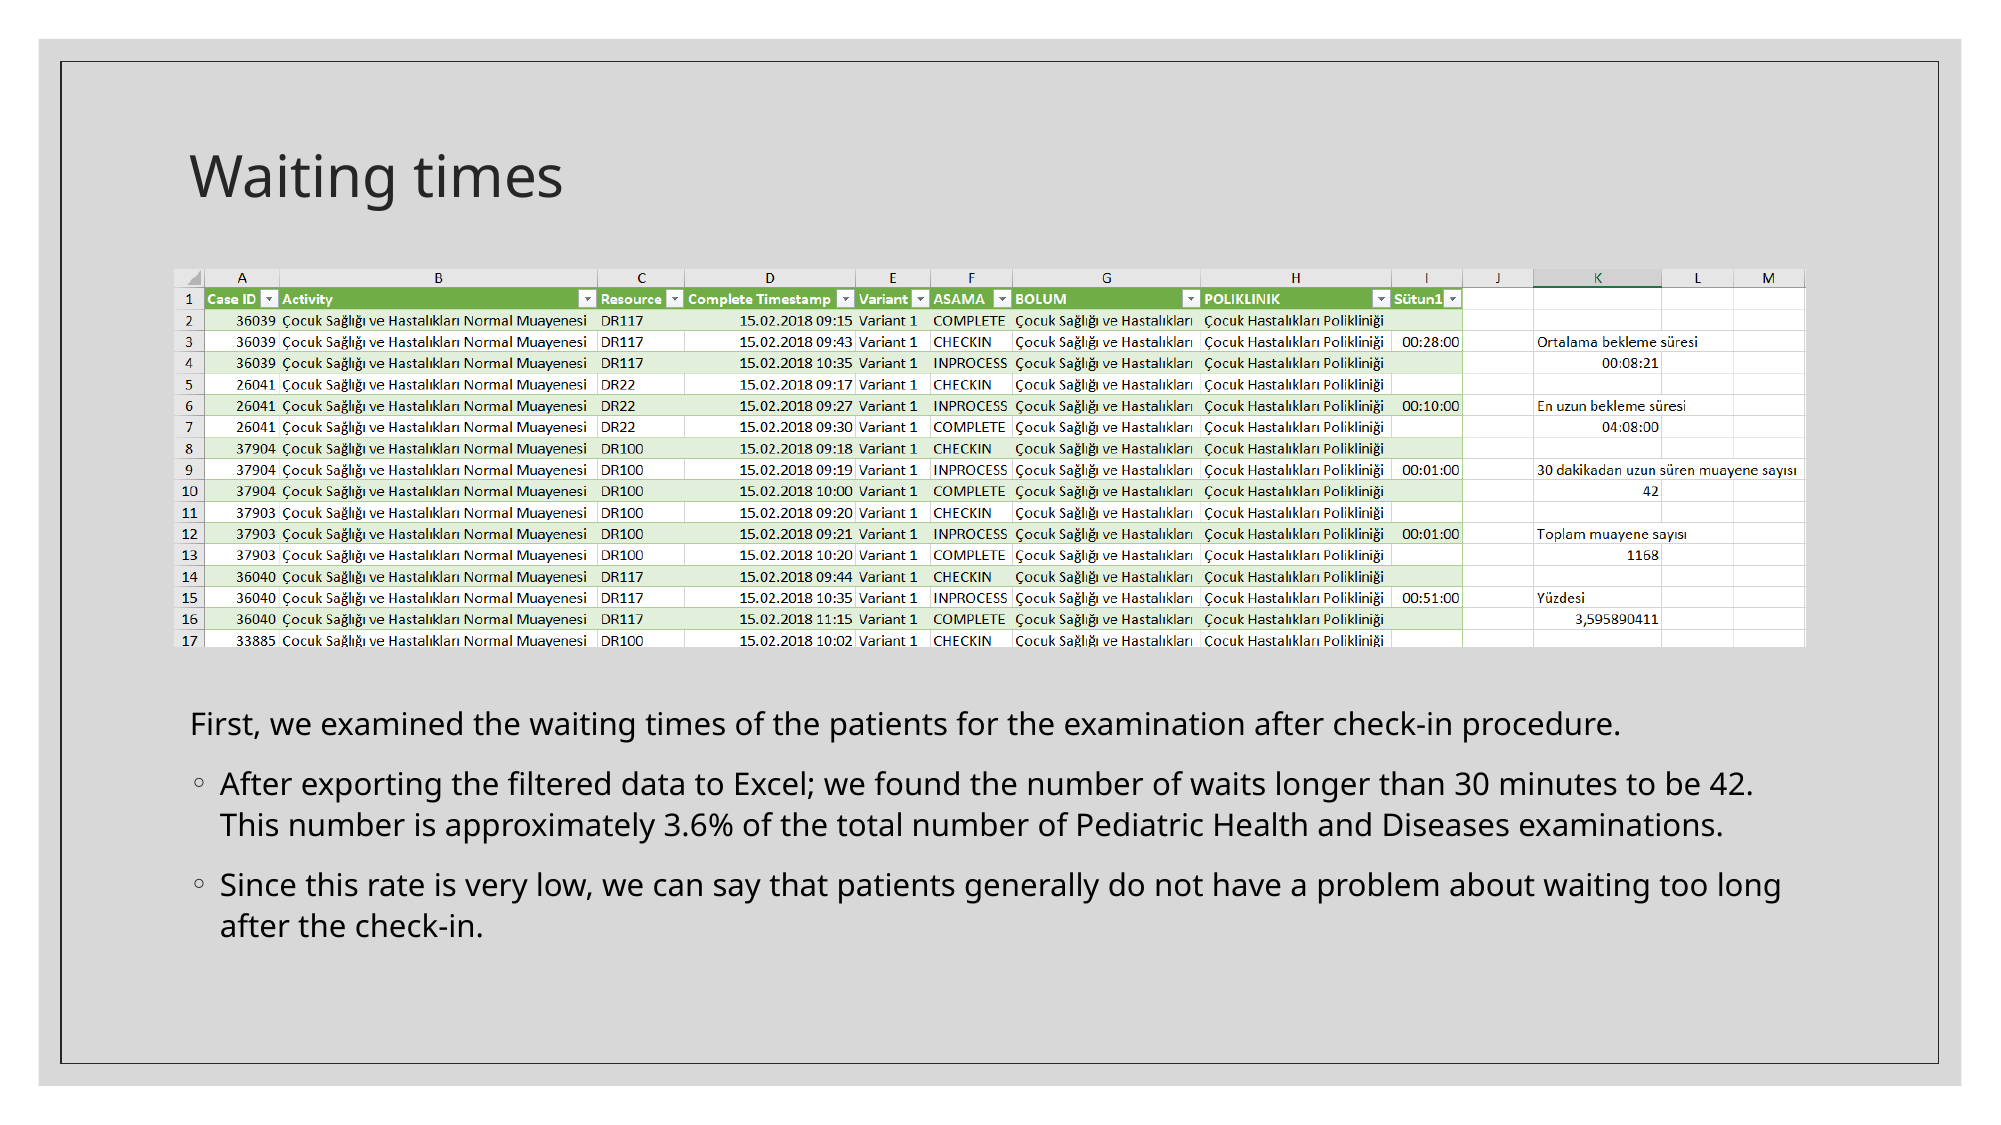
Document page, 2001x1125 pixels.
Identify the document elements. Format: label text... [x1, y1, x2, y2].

list First, we examined the waiting times of the patients for the examination after check-in procedure. After exporting the filtered data to Excel; we found the number of waits longer than 30 minutes to be 42. This number is approximately 3.6% of the total number of Pediatric Health and Diseases examinations. Since this rate is very low, we can say that patients generally do not have a problem about waiting too long after the check-in. [174, 692, 1825, 1013]
title Waiting times [174, 105, 1825, 252]
picture [174, 269, 1806, 647]
